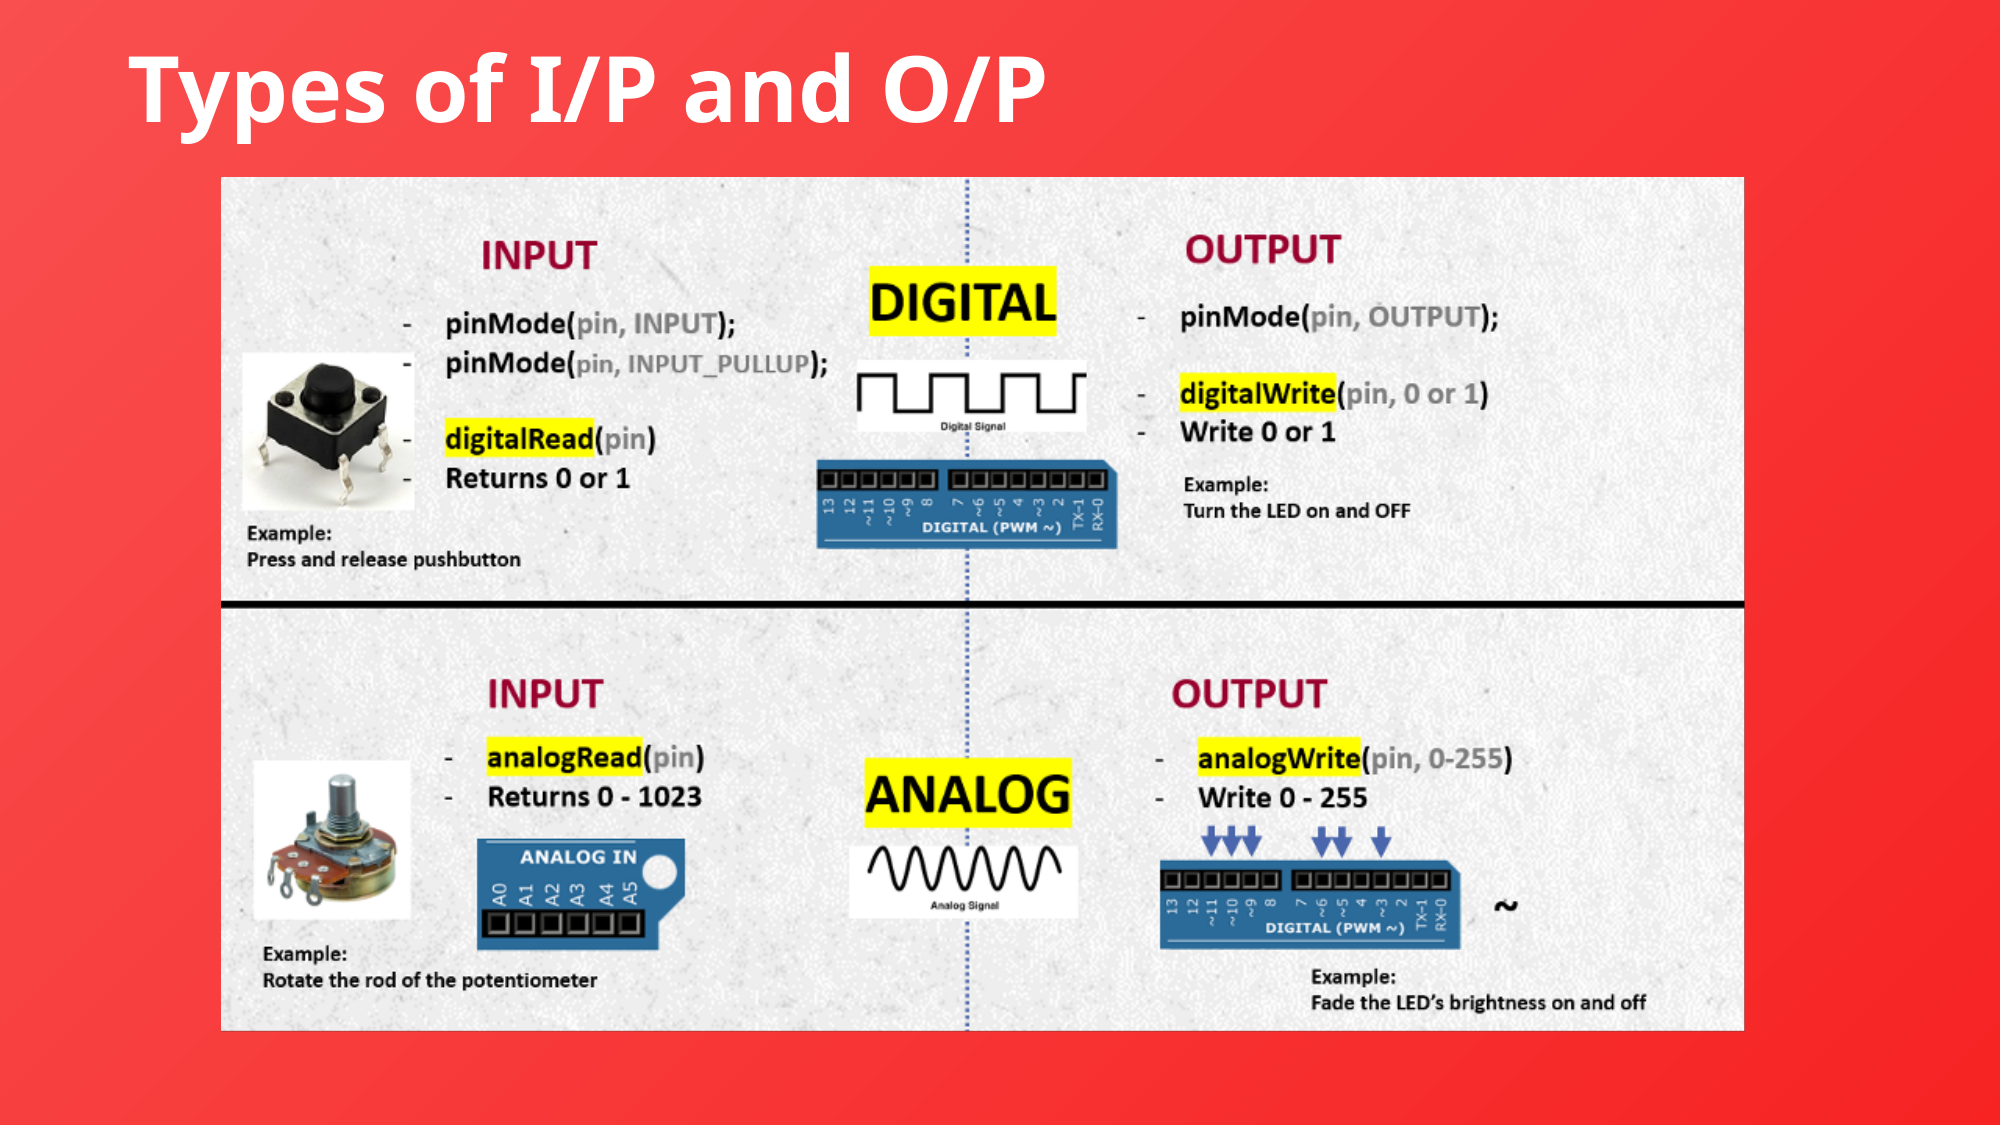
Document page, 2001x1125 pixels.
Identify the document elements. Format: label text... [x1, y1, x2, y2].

title Types of I/P and O/P [112, 0, 1703, 202]
picture [220, 177, 1749, 1033]
